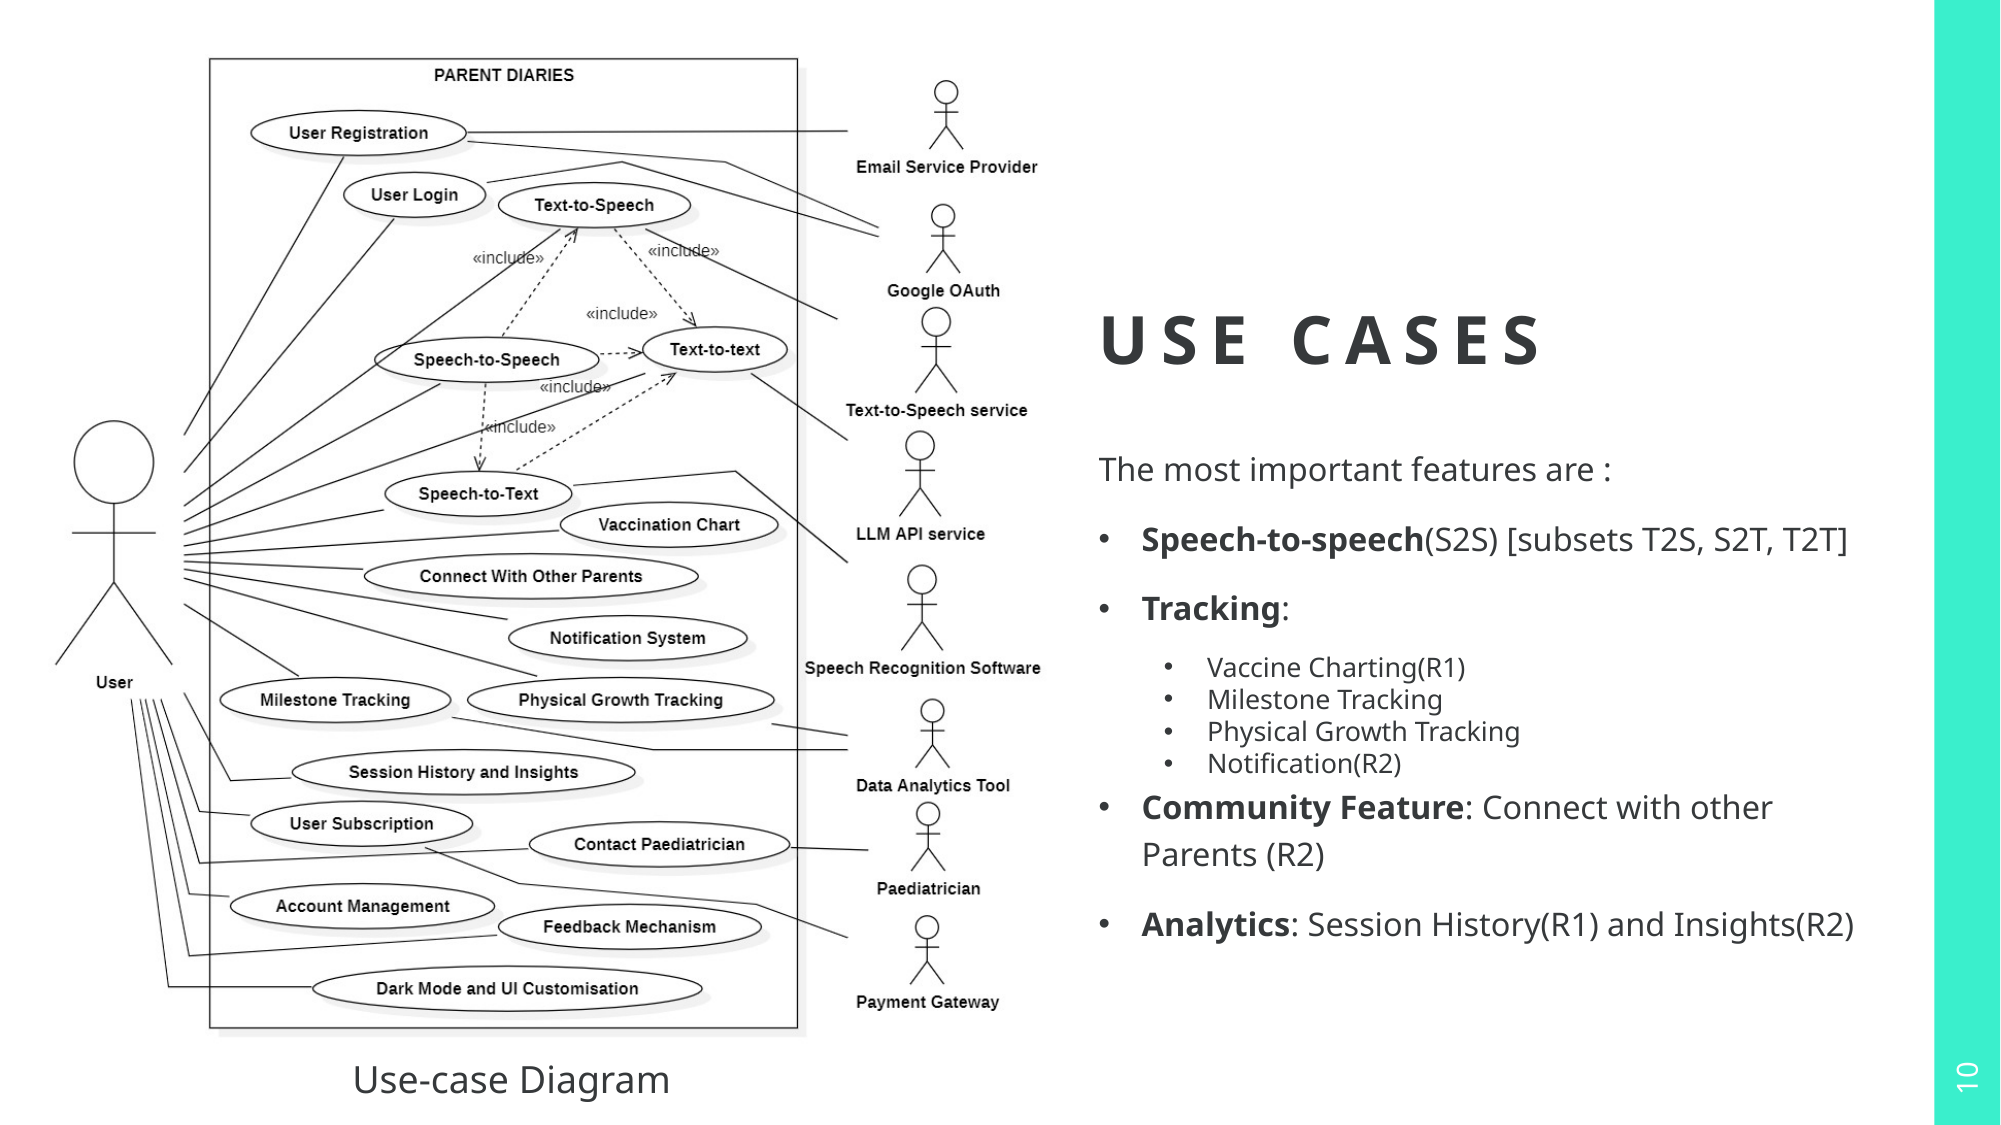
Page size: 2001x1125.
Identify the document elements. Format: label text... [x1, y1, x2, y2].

slide_number 10 [1937, 1032, 2000, 1125]
picture [32, 46, 1099, 1079]
title Use cases [1099, 104, 1924, 459]
list The most important features are : Speech-to-speech(S2S) [subsets T2S, S2T, T2T] Tracking: Vaccine Charting(R1) Milestone Tracking Physical Growth Tracking Notification(R2) Community Feature: Connect with other Parents (R2) Analytics: Session History(R1) and Insights(R2) [1099, 440, 1892, 951]
text_box Use-case Diagram [337, 1079, 696, 1108]
